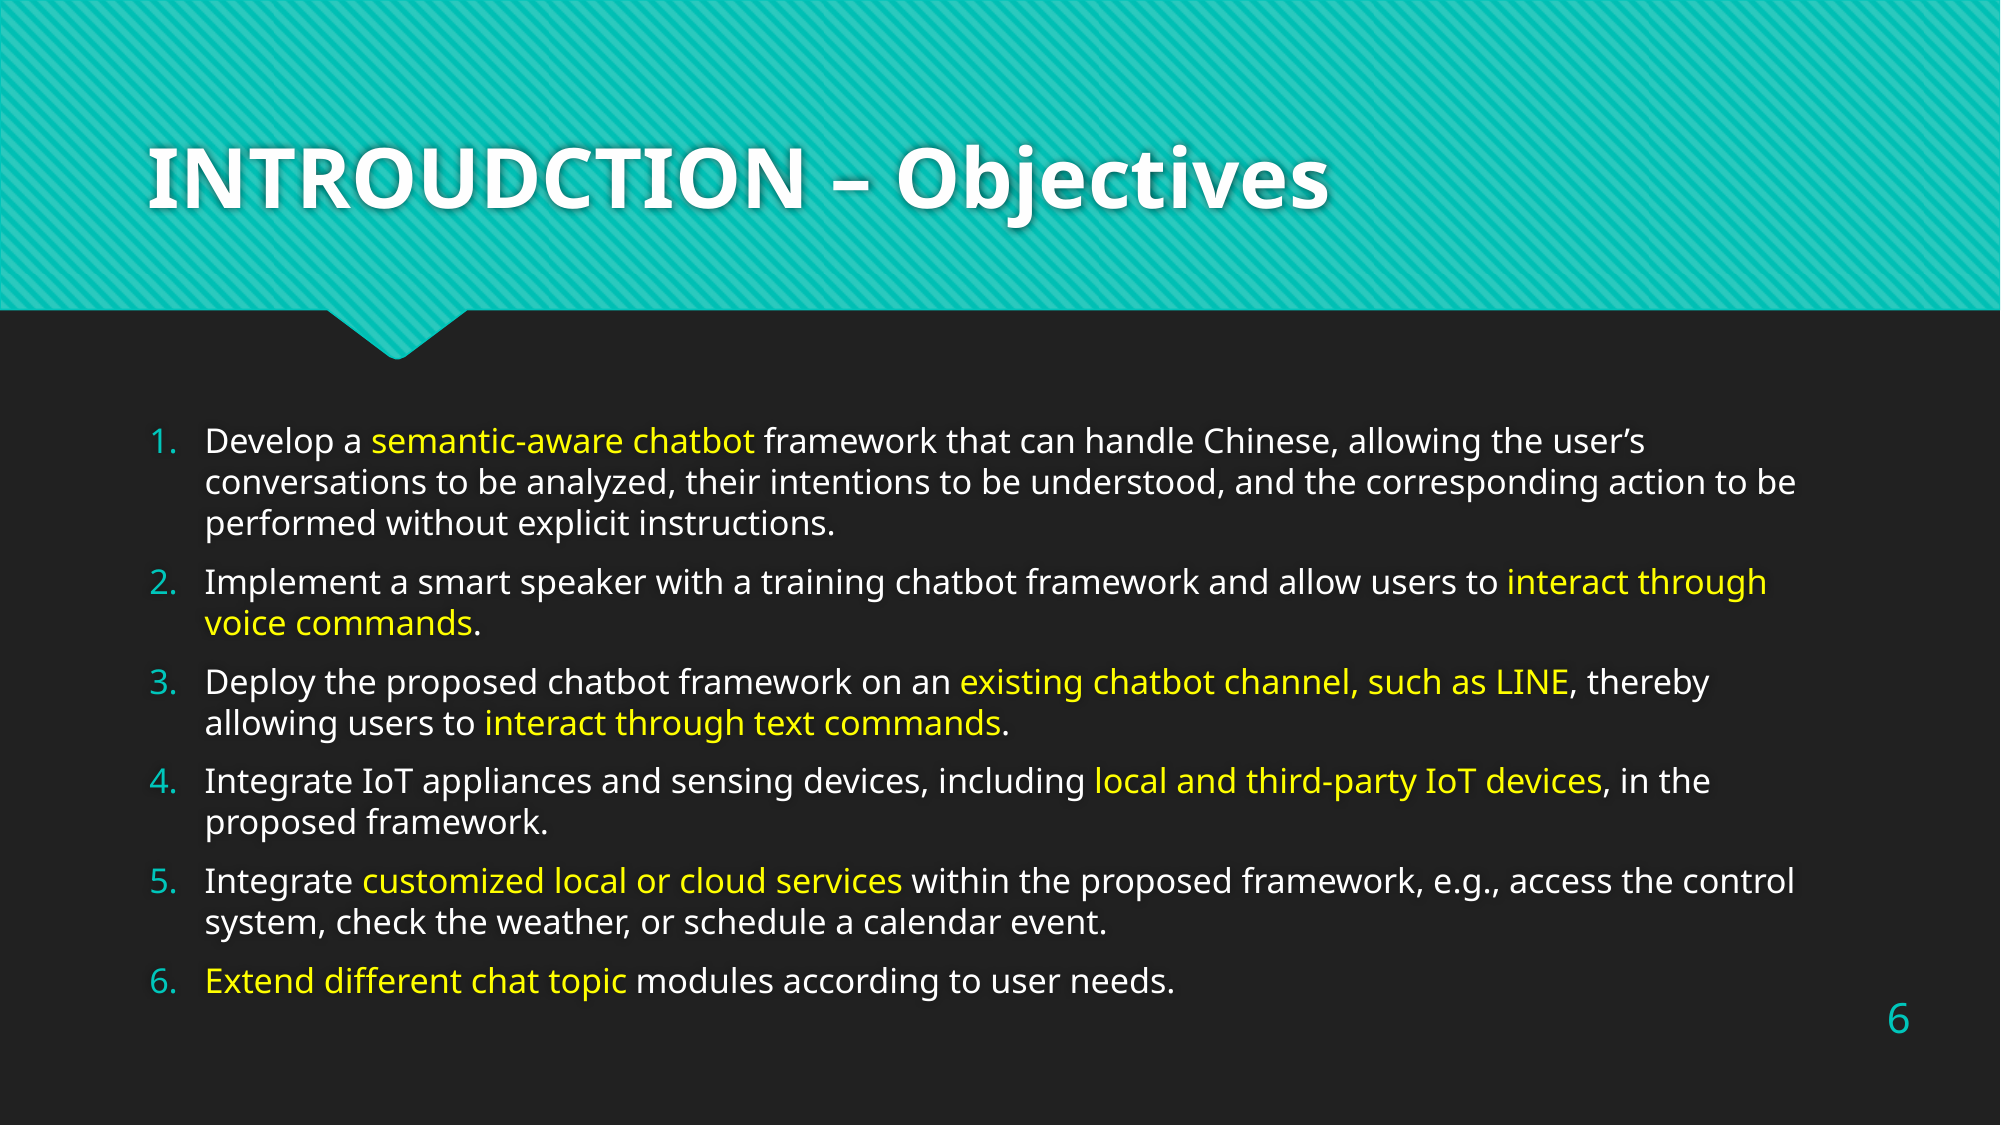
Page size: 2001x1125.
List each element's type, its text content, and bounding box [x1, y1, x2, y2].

title INTROUDCTION – Objectives [132, 73, 1868, 233]
list Develop a semantic-aware chatbot framework that can handle Chinese, allowing the user’s conversations to be analyzed, their intentions to be understood, and the corresponding action to be performed without explicit instructions. Implement a smart speaker with a training chatbot framework and allow users to interact through voice commands. Deploy the proposed chatbot framework on an existing chatbot channel, such as LINE, thereby allowing users to interact through text commands. Integrate IoT appliances and sensing devices, including local and third-party IoT devices, in the proposed framework. Integrate customized local or cloud services within the proposed framework, e.g., access the control system, check the weather, or schedule a calendar event. Extend different chat topic modules according to user needs. [134, 411, 1866, 1009]
slide_number 6 [1751, 970, 1926, 1051]
